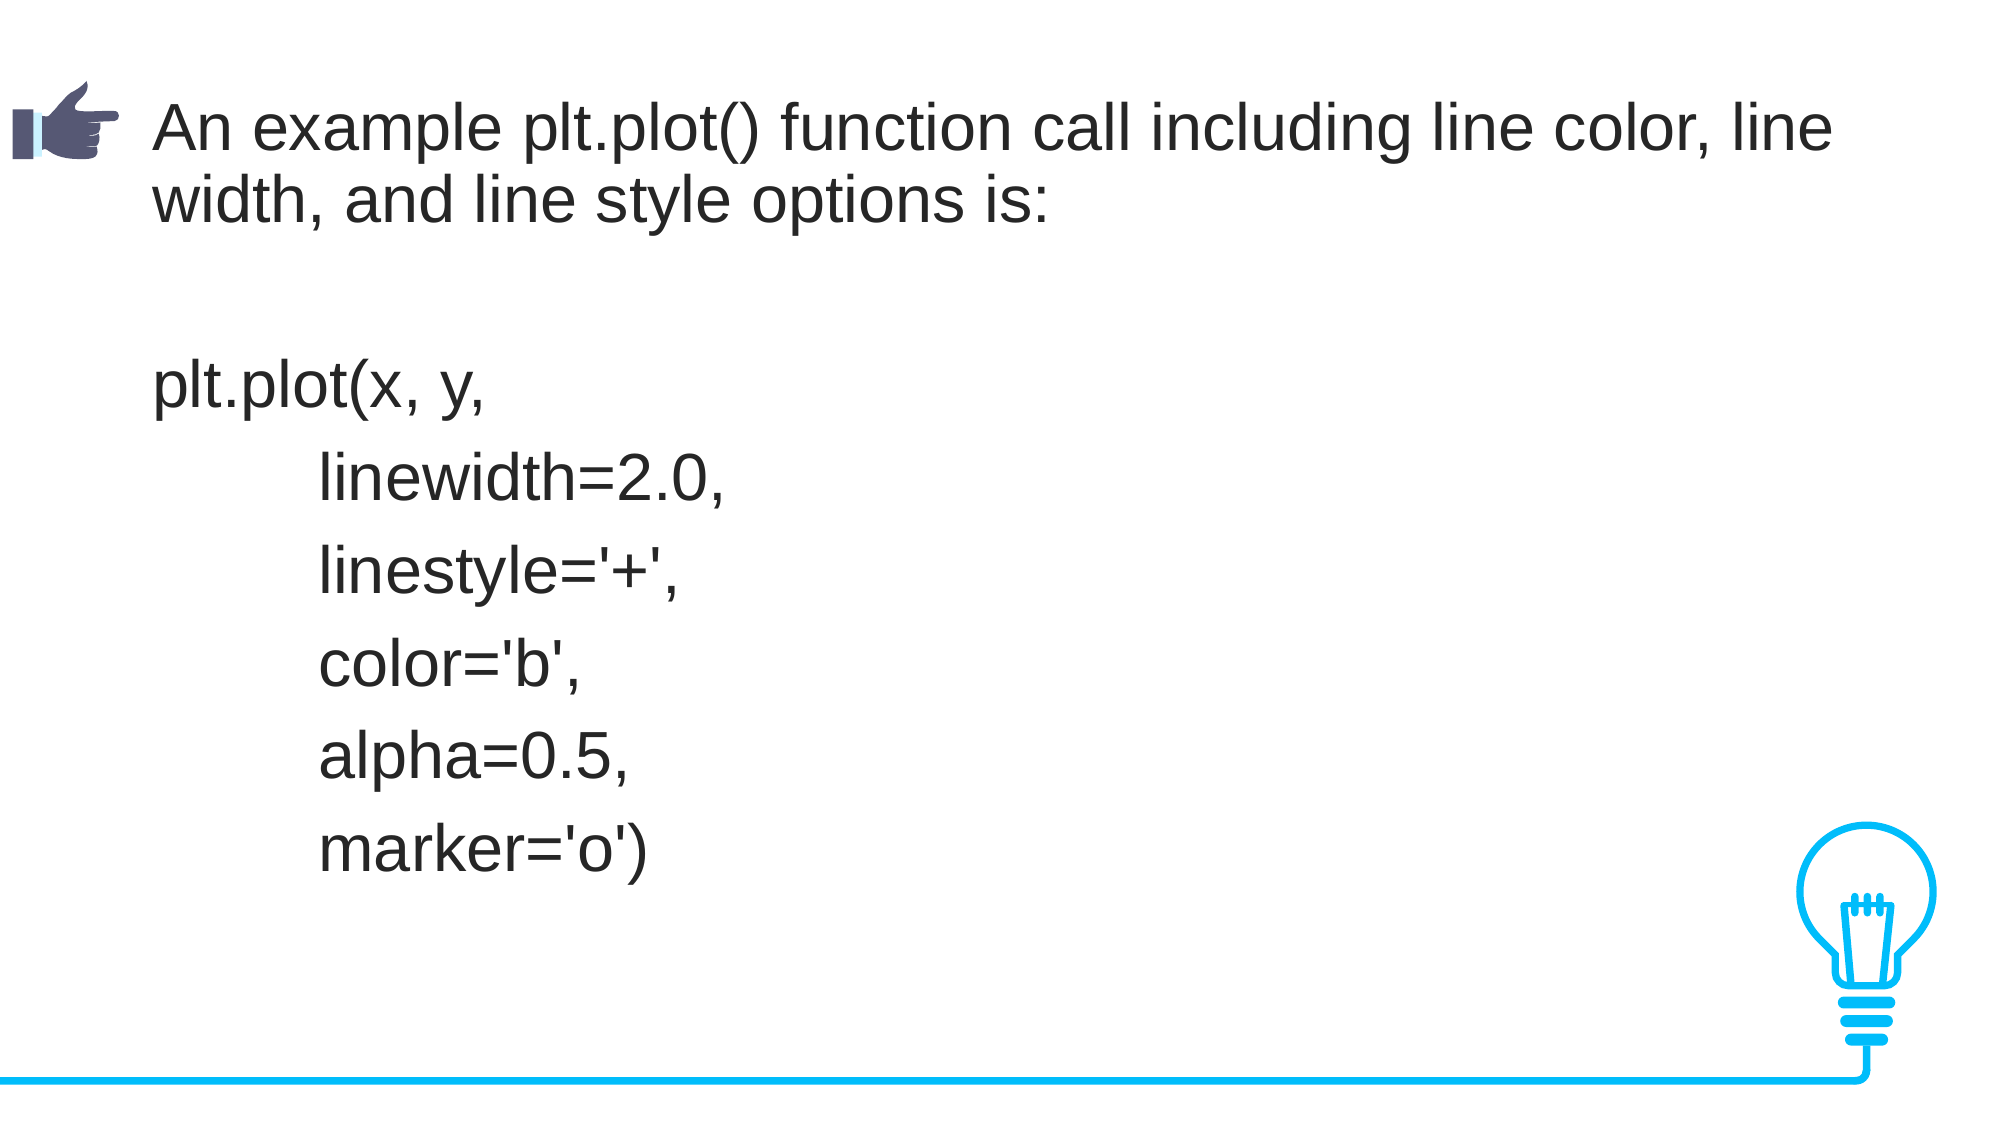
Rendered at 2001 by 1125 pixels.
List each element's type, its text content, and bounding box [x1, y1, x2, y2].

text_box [12, 80, 119, 160]
list An example plt.plot() function call including line color, line width, and line style options is: plt.plot(x, y, linewidth=2.0, linestyle='+', color='b', alpha=0.5, marker='o') [137, 55, 1976, 1017]
